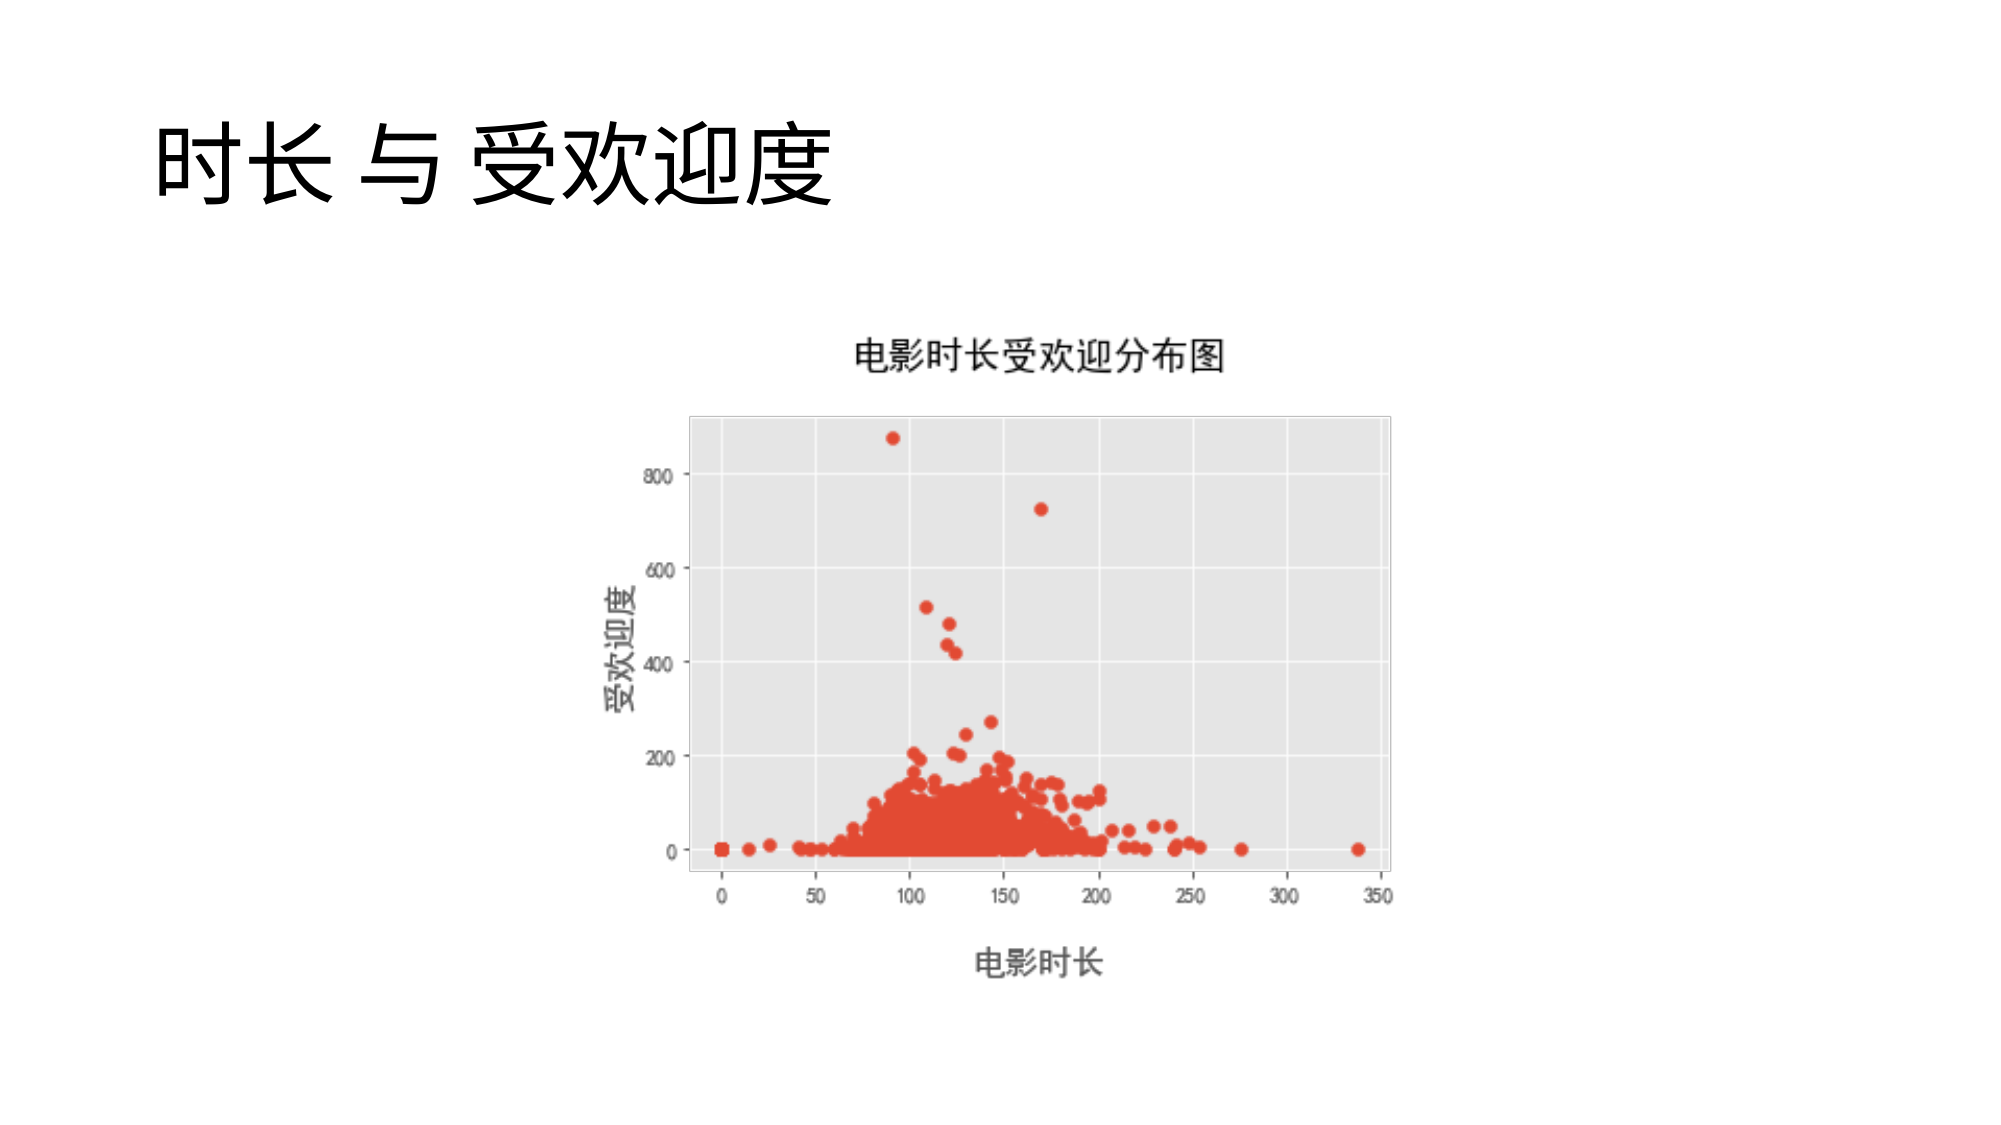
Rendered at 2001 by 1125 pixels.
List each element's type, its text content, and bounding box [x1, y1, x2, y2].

title 时长 与 受欢迎度 [137, 59, 1863, 278]
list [590, 321, 1410, 991]
